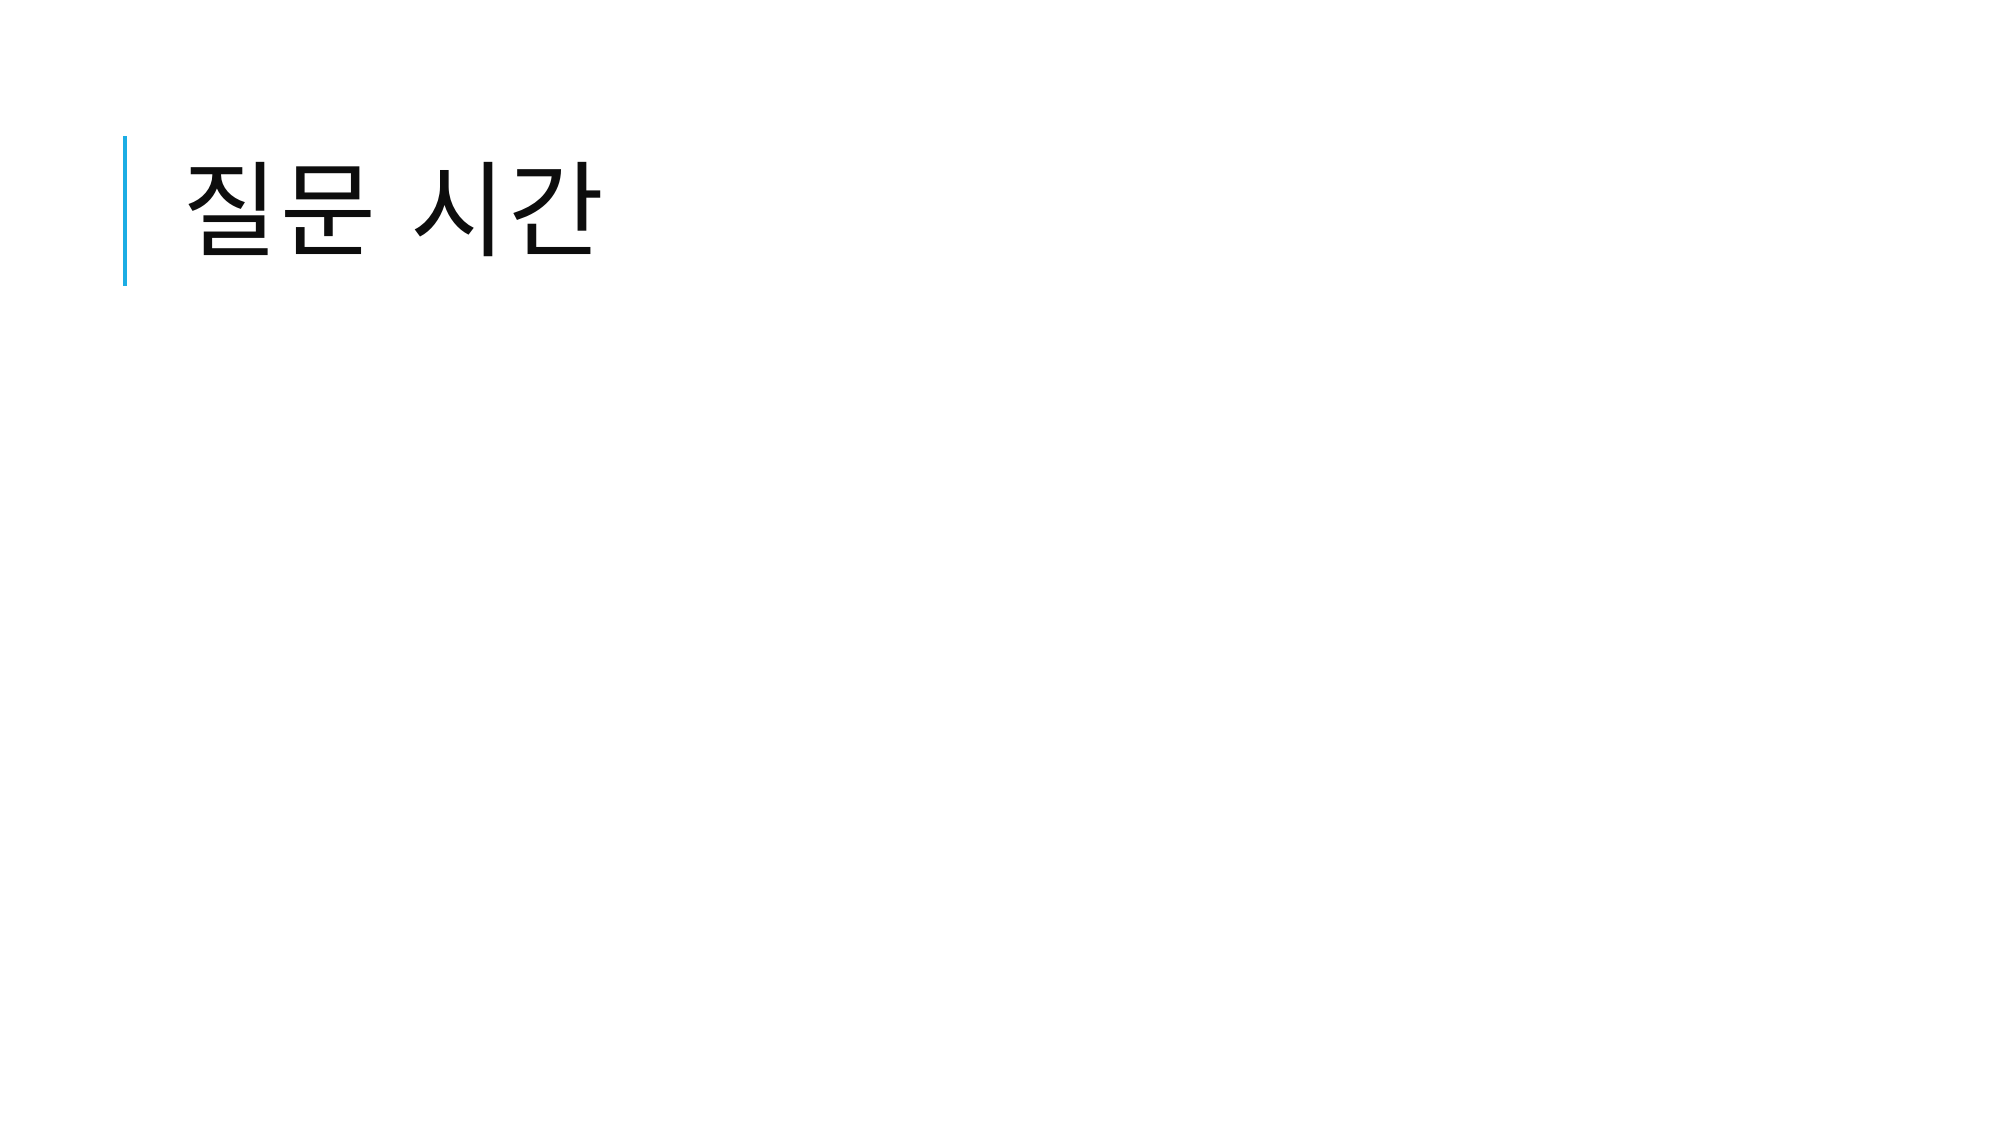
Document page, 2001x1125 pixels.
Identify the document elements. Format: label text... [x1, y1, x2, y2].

title 질문 시간 [168, 96, 1763, 342]
